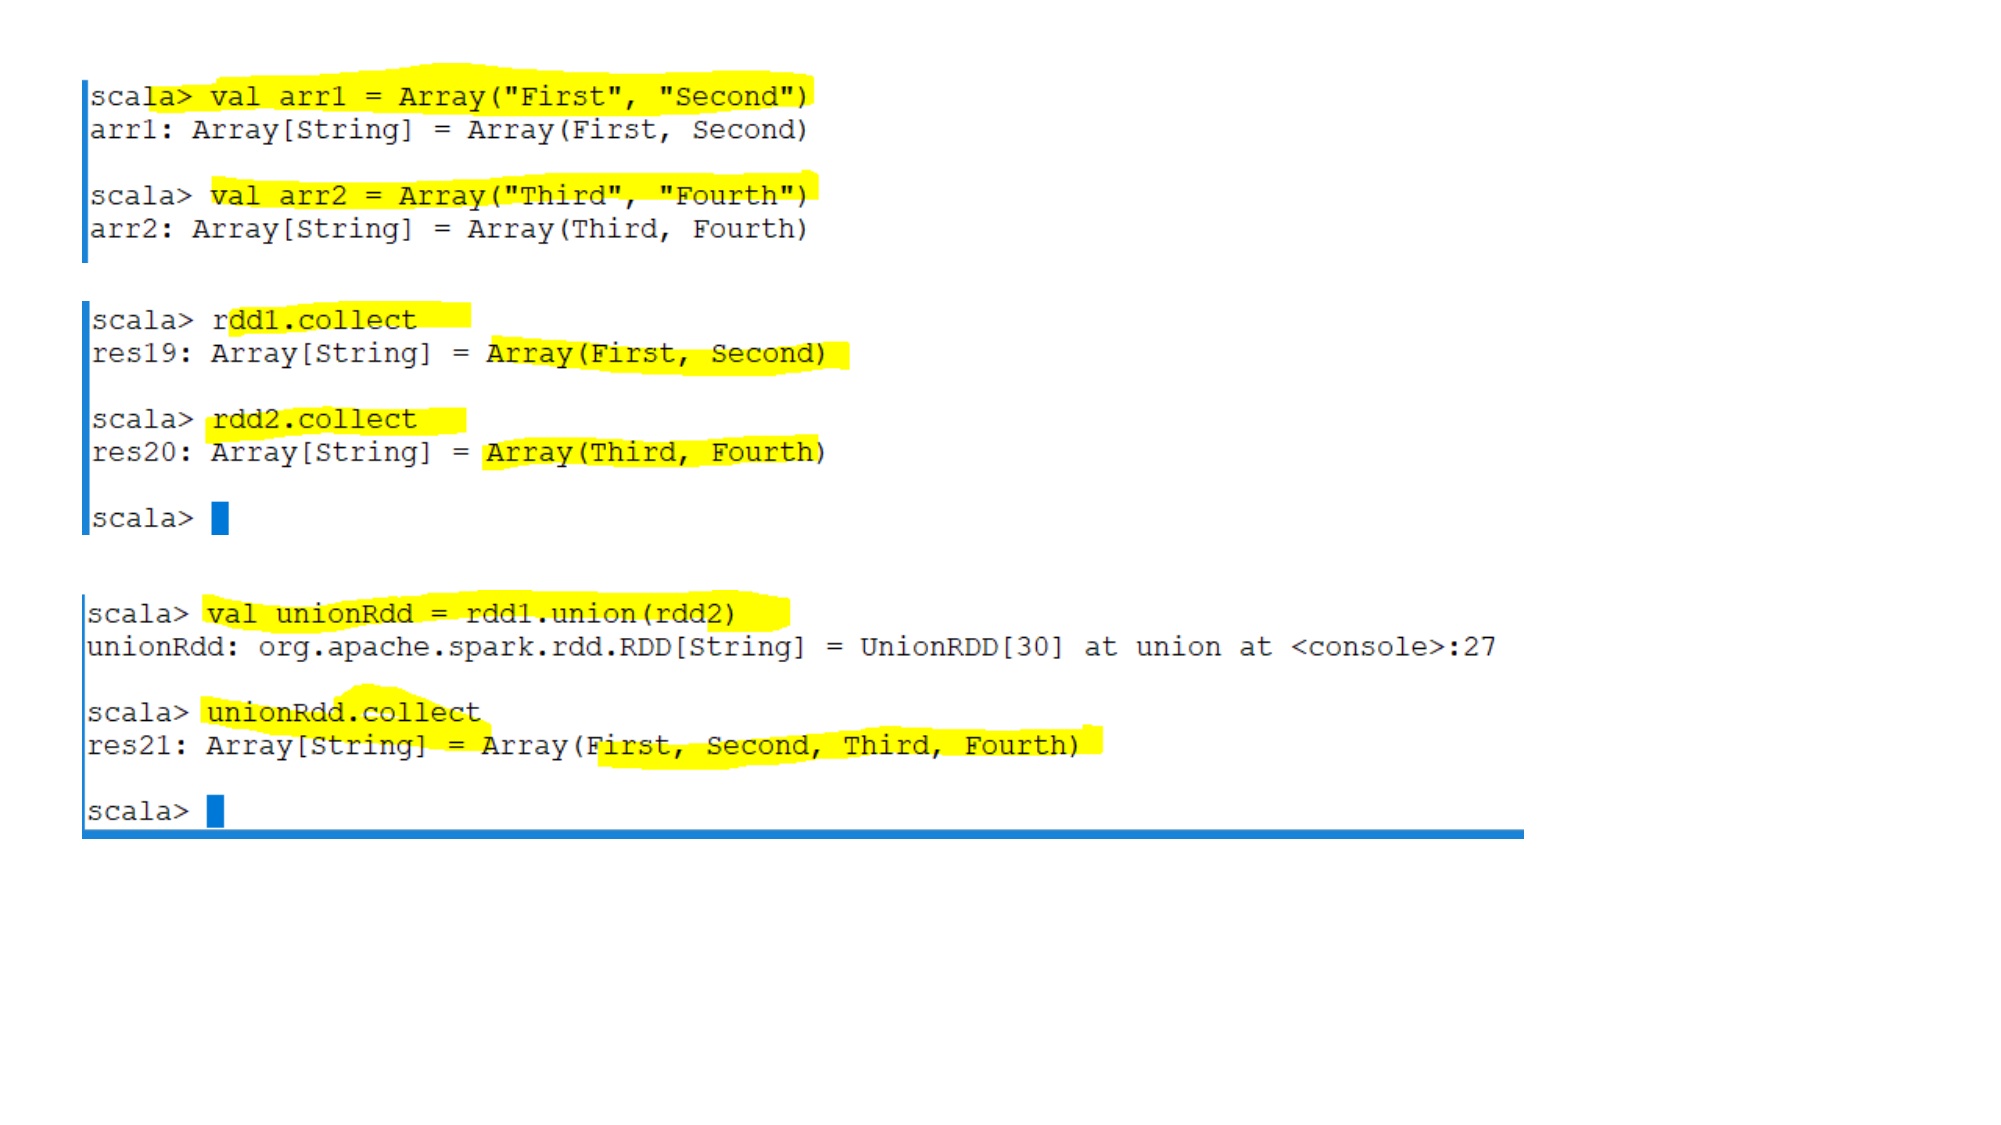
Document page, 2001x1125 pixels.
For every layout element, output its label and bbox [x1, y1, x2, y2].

picture [82, 301, 1022, 535]
picture [82, 63, 1096, 263]
picture [82, 590, 1524, 839]
